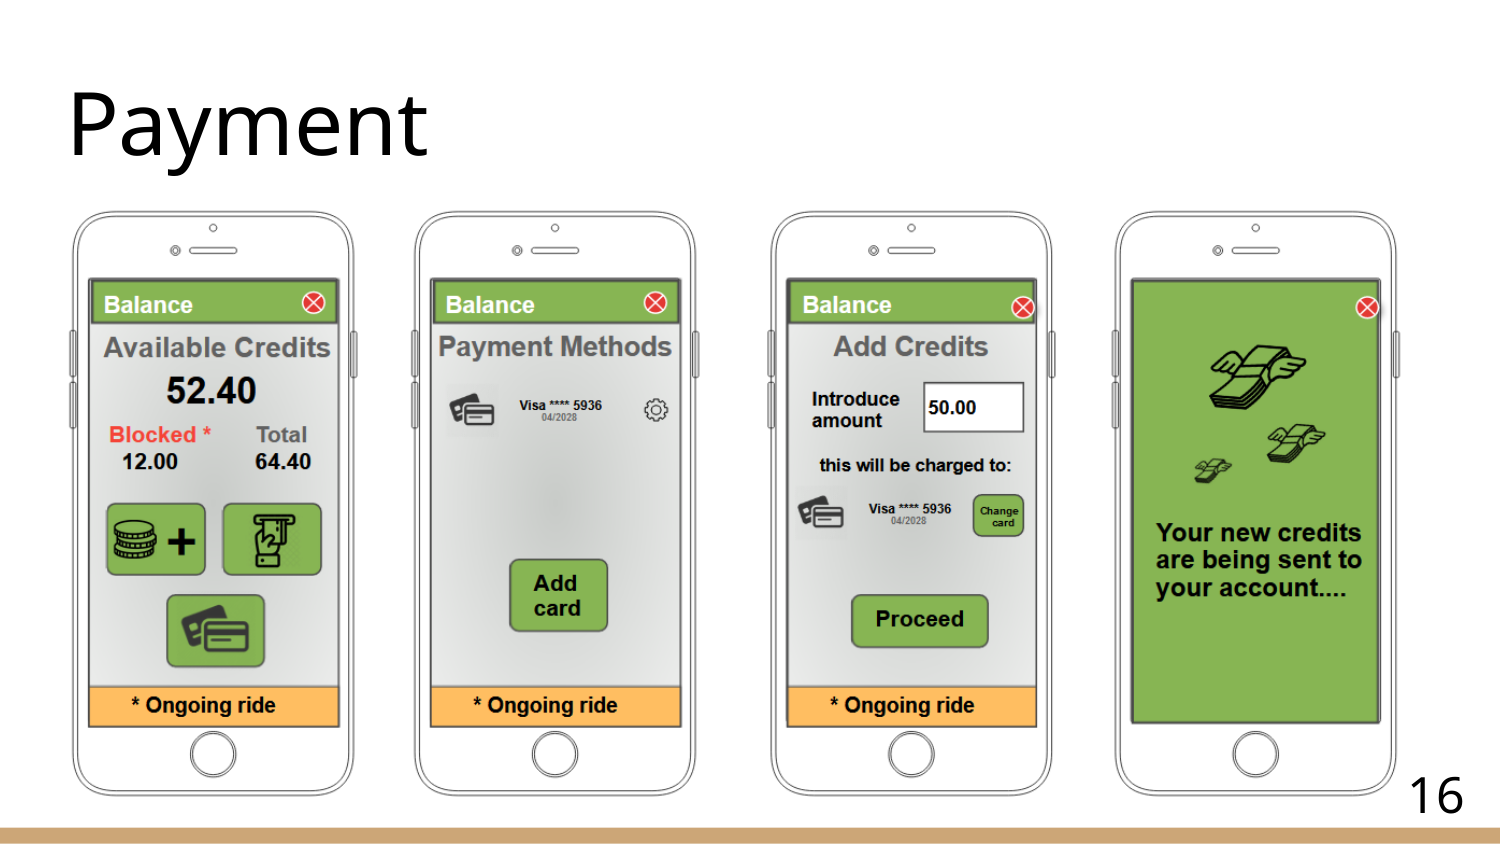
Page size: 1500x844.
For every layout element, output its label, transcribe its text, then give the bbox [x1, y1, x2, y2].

slide_number ‹#› [1389, 764, 1480, 830]
picture [45, 200, 1407, 815]
title Payment [51, 51, 1449, 189]
